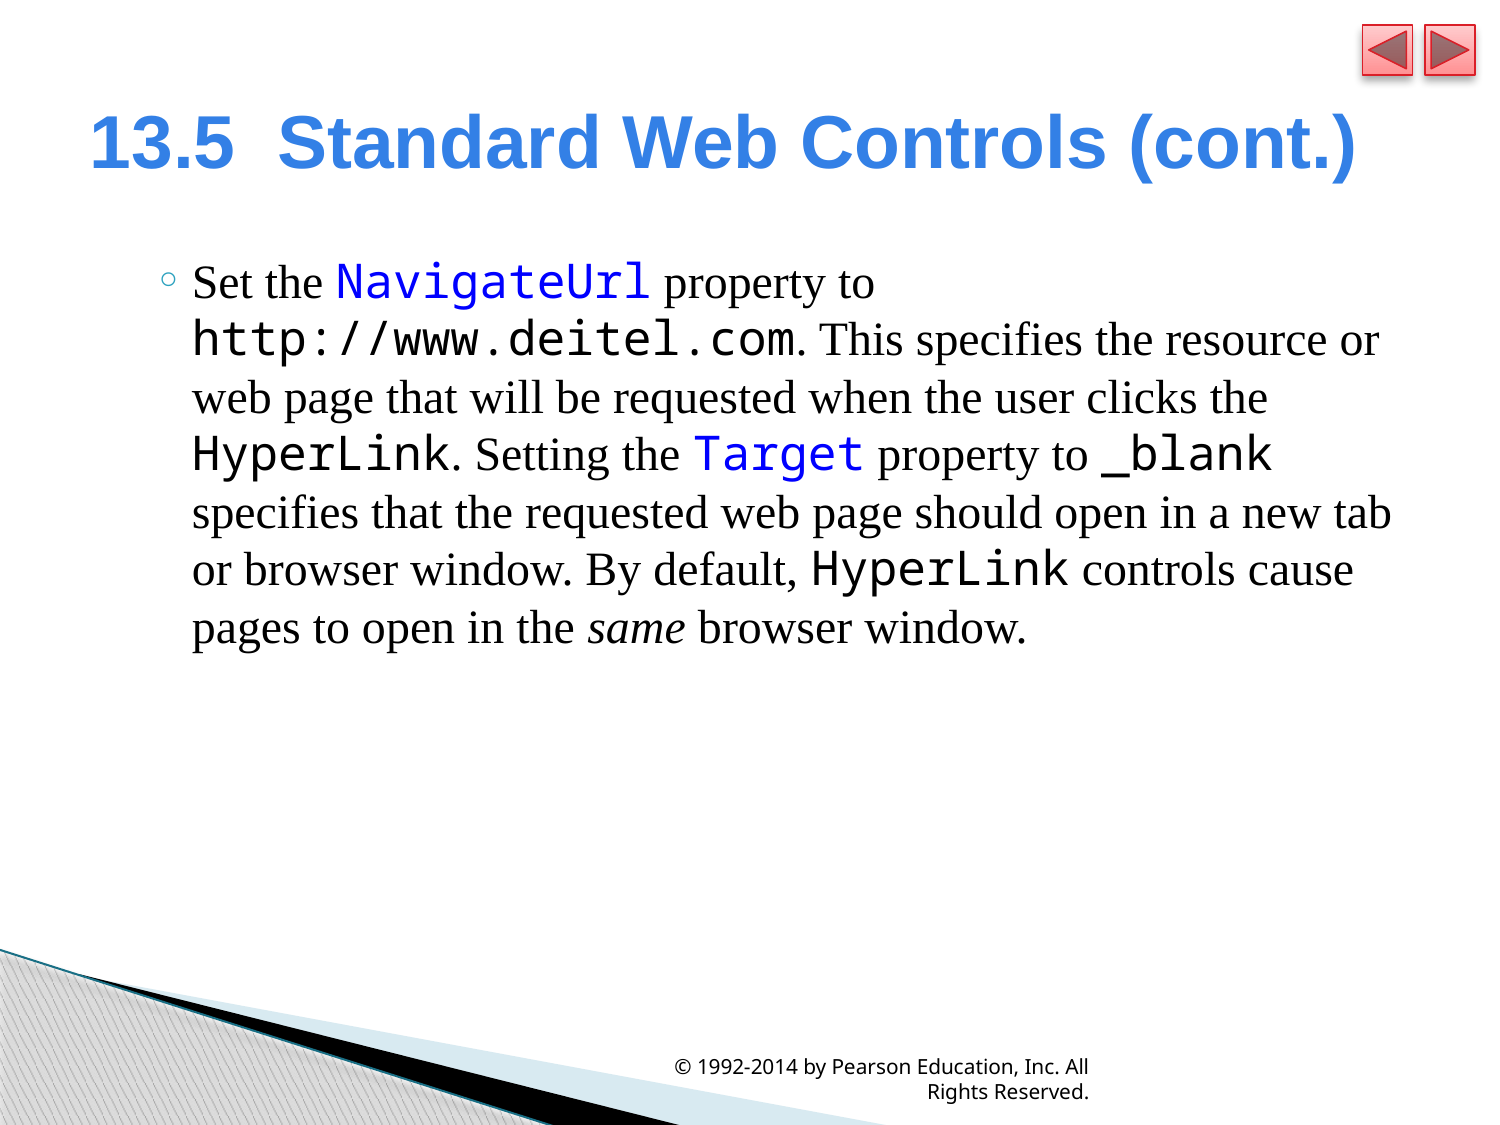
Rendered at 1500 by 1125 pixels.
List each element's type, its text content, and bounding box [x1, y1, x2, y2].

footer © 1992-2014 by Pearson Education, Inc. All Rights Reserved. [650, 1051, 1105, 1112]
title 13.5 Standard Web Controls (cont.) [75, 45, 1425, 233]
list Set the NavigateUrl property to http://www.deitel.com. This specifies the resource or web page that will be requested when the user clicks the HyperLink. Setting the Target property to _blank specifies that the requested web page should open in a new tab or browser window. By default, HyperLink controls cause pages to open in the same browser window. [75, 242, 1425, 986]
